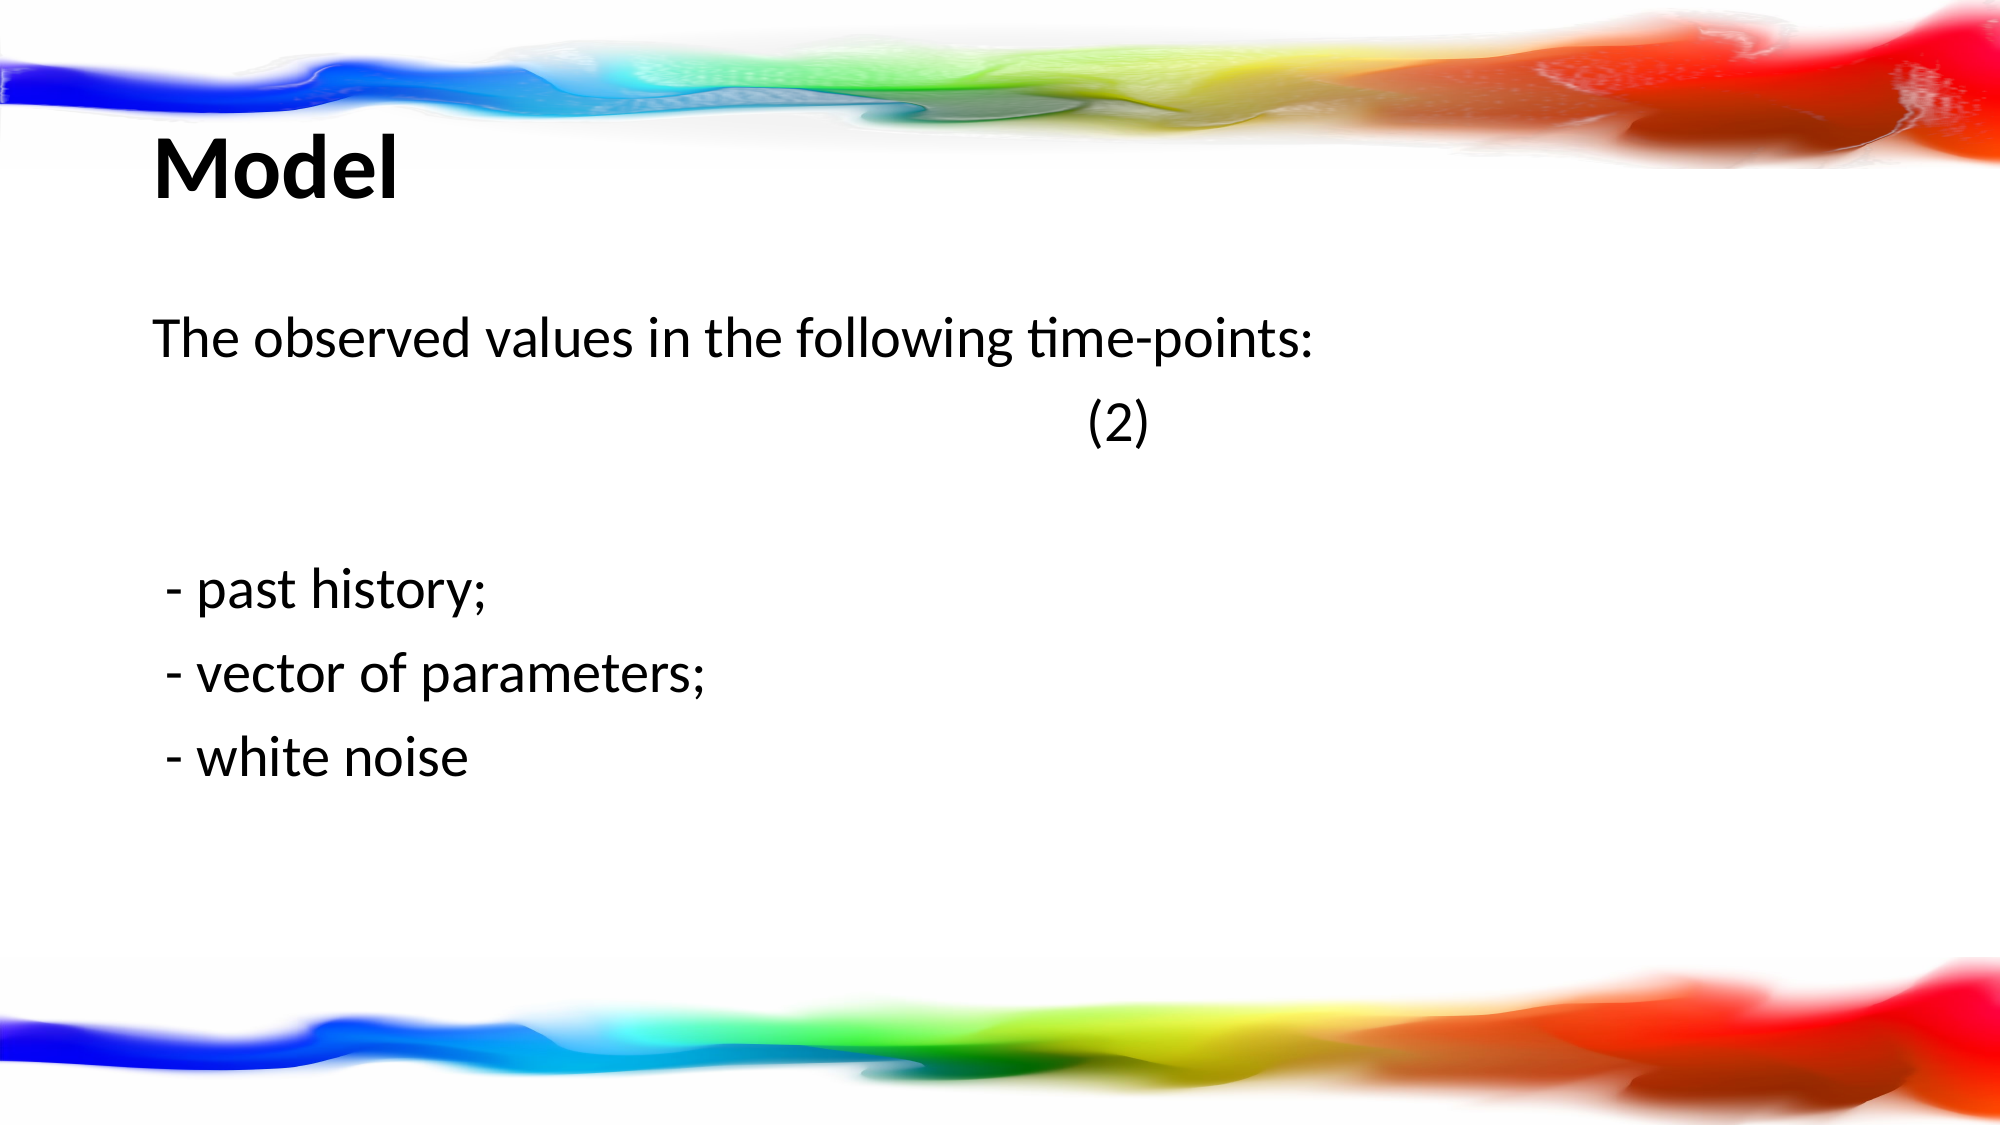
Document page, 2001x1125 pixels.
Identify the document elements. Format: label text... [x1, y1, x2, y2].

title Model [137, 59, 1863, 278]
picture [0, 957, 2000, 1125]
picture [0, 0, 2000, 169]
